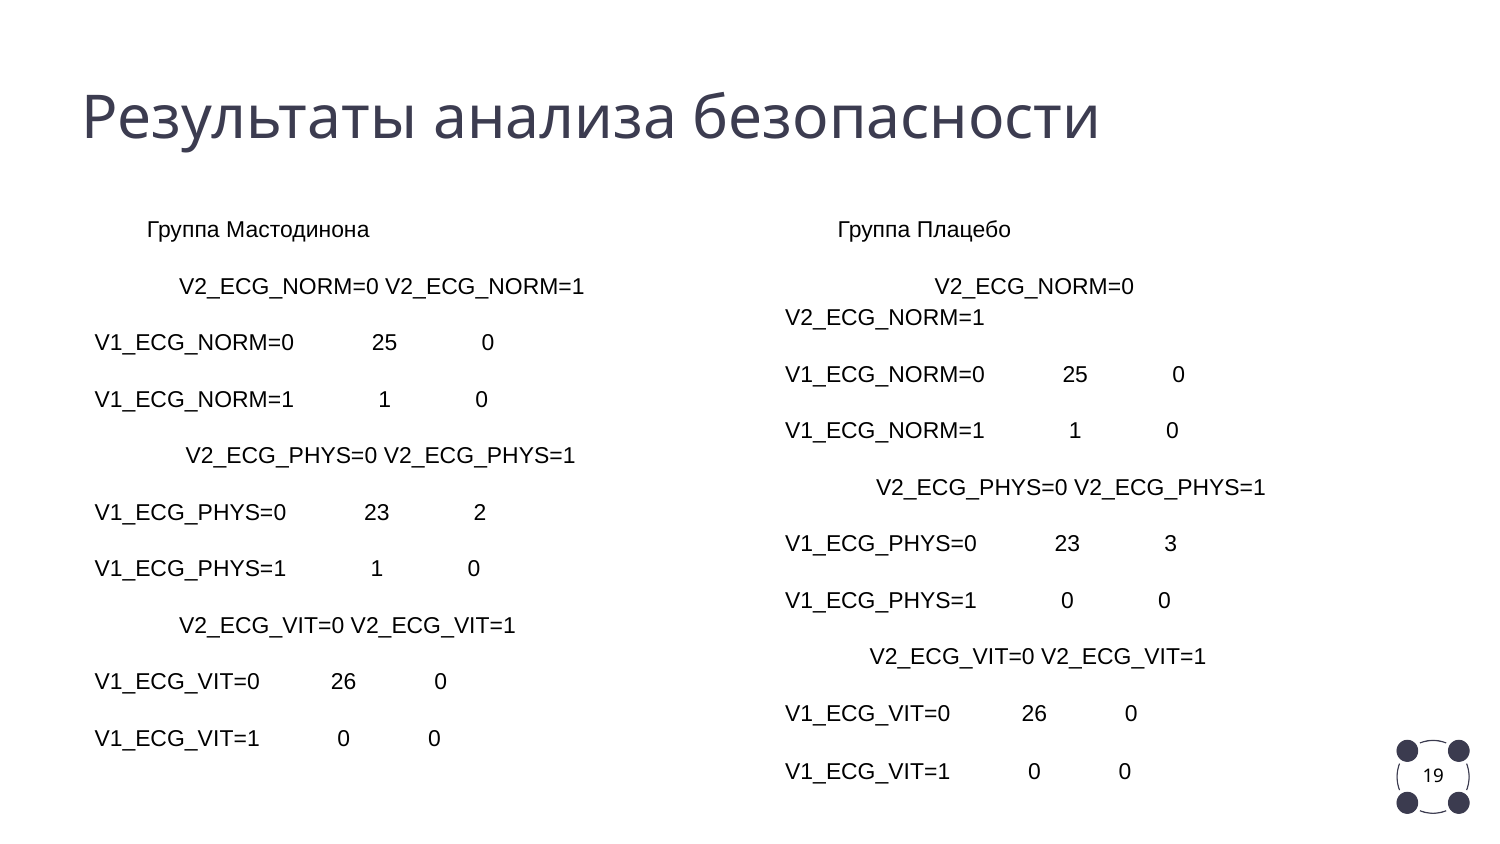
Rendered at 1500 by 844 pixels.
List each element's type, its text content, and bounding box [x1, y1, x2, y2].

text_box Группа Плацебо V2_ECG_NORM=0 V2_ECG_NORM=1 V1_ECG_NORM=0 25 0 V1_ECG_NORM=1 1 0 V2_ECG_PHYS=0 V2_ECG_PHYS=1 V1_ECG_PHYS=0 23 3 V1_ECG_PHYS=1 0 0 V2_ECG_VIT=0 V2_ECG_VIT=1 V1_ECG_VIT=0 26 0 V1_ECG_VIT=1 0 0 [770, 195, 1311, 799]
text_box Группа Мастодинона V2_ECG_NORM=0 V2_ECG_NORM=1 V1_ECG_NORM=0 25 0 V1_ECG_NORM=1 1 0 V2_ECG_PHYS=0 V2_ECG_PHYS=1 V1_ECG_PHYS=0 23 2 V1_ECG_PHYS=1 1 0 V2_ECG_VIT=0 V2_ECG_VIT=1 V1_ECG_VIT=0 26 0 V1_ECG_VIT=1 0 0 [79, 195, 620, 766]
text_box Результаты анализа безопасности [78, 65, 1345, 163]
picture [1384, 727, 1483, 826]
